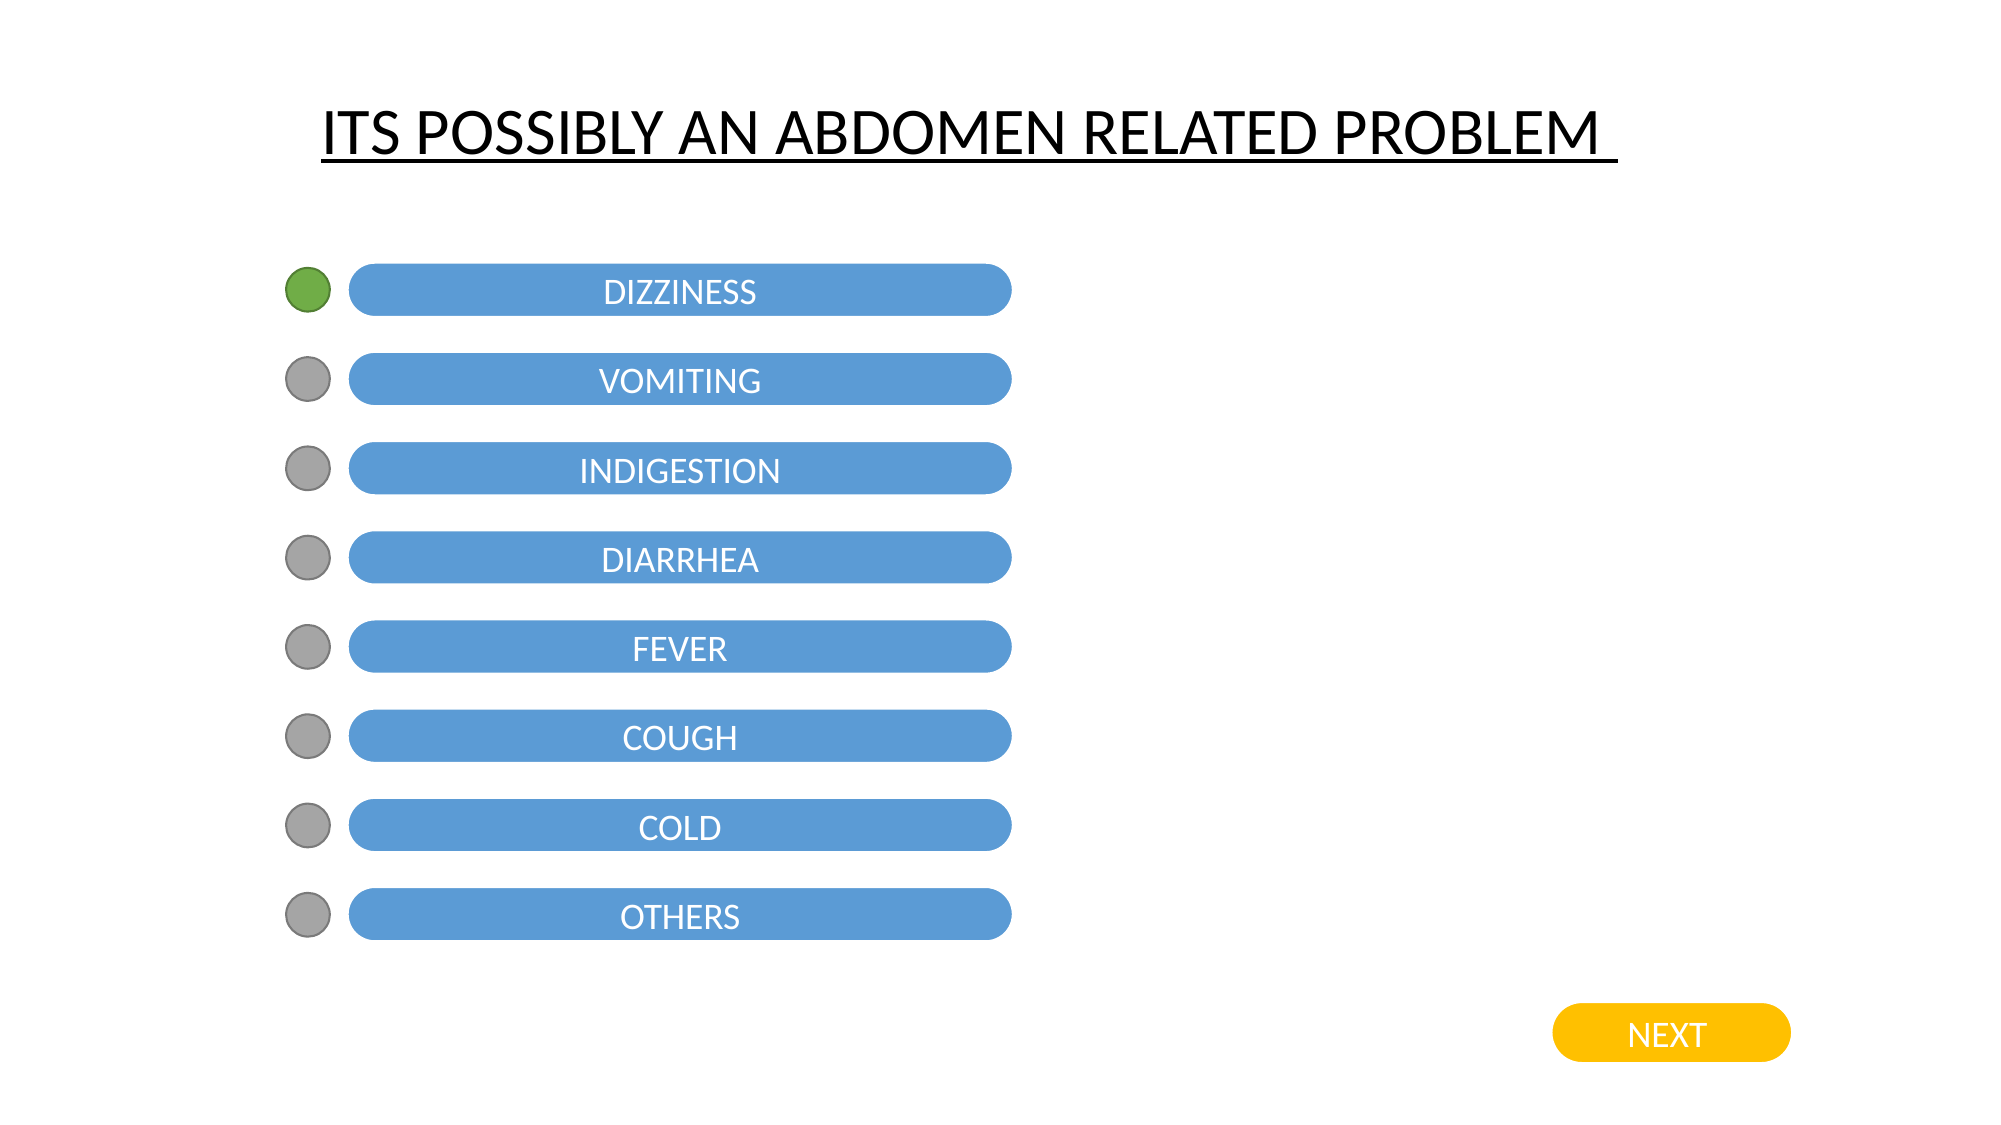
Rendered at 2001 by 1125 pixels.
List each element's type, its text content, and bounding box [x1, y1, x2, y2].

text_box DIZZINESS [345, 260, 1015, 320]
text_box [285, 802, 331, 849]
text_box DIARRHEA [345, 528, 1015, 587]
text_box COUGH [345, 706, 1015, 765]
text_box FEVER [345, 617, 1015, 676]
text_box [285, 266, 331, 313]
text_box OTHERS [345, 884, 1015, 944]
text_box VOMITING [345, 349, 1015, 409]
text_box ITS POSSIBLY AN ABDOMEN RELATED PROBLEM [306, 80, 1815, 175]
text_box [285, 534, 331, 581]
text_box [285, 713, 331, 760]
text_box [285, 445, 331, 492]
text_box NEXT [1549, 999, 1795, 1066]
text_box [285, 624, 331, 670]
text_box COLD [345, 795, 1015, 855]
text_box INDIGESTION [345, 438, 1015, 498]
text_box [285, 891, 331, 938]
text_box [285, 356, 331, 402]
